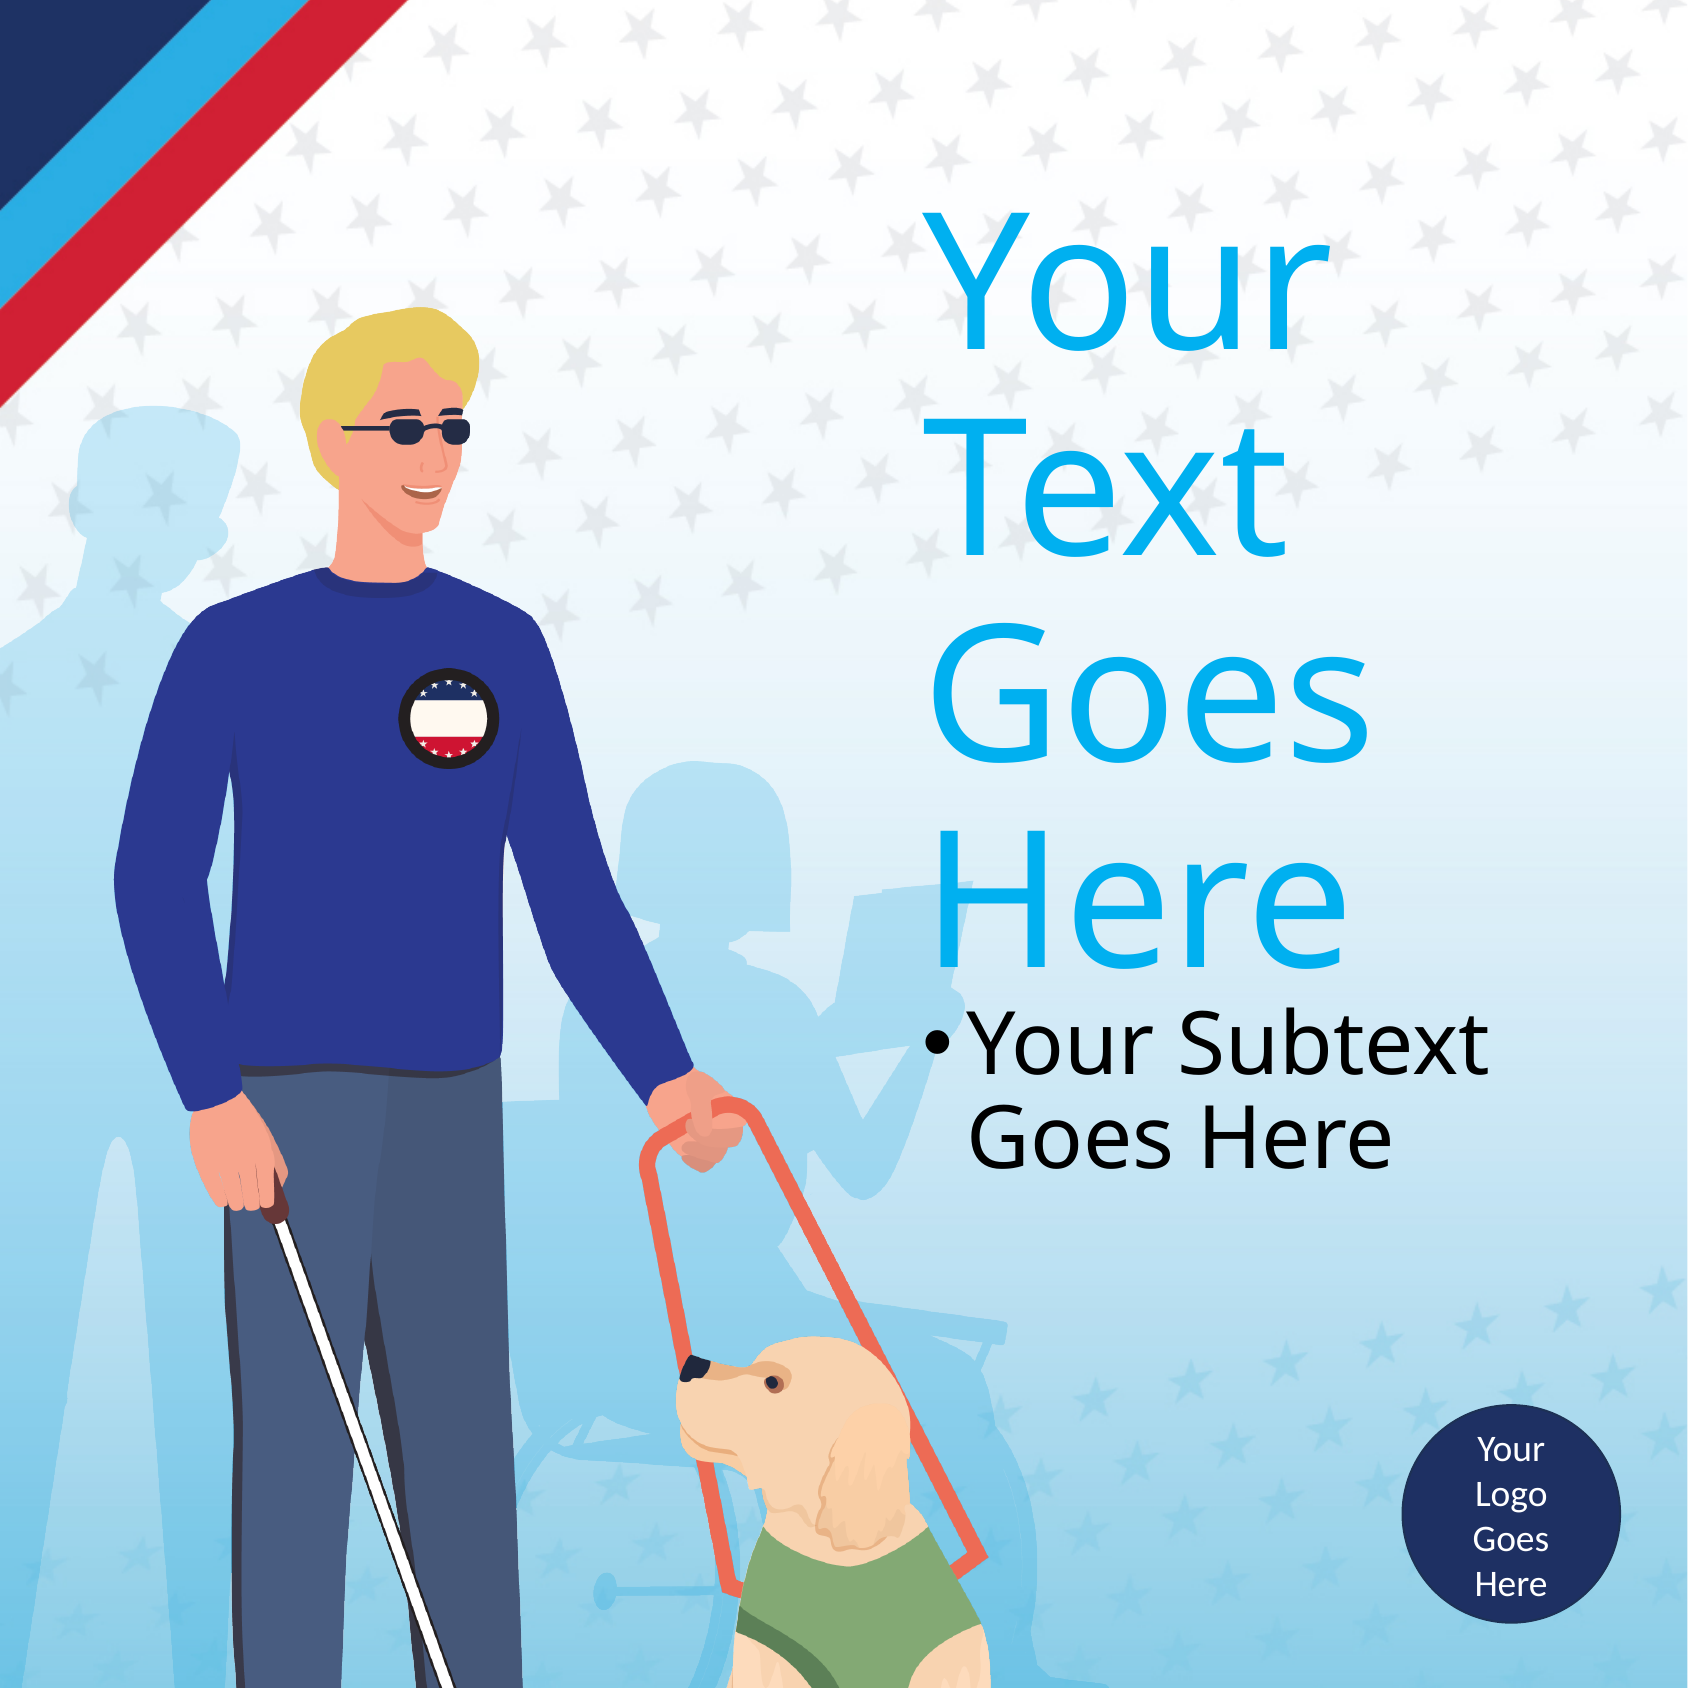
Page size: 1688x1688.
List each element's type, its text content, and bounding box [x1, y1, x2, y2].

picture [0, 0, 1688, 1688]
text_box Your Subtext Goes Here [1143, 991, 1621, 1137]
title Your Text Goes Here [907, 173, 1621, 991]
text_box Your Logo Goes Here [1401, 1404, 1622, 1624]
